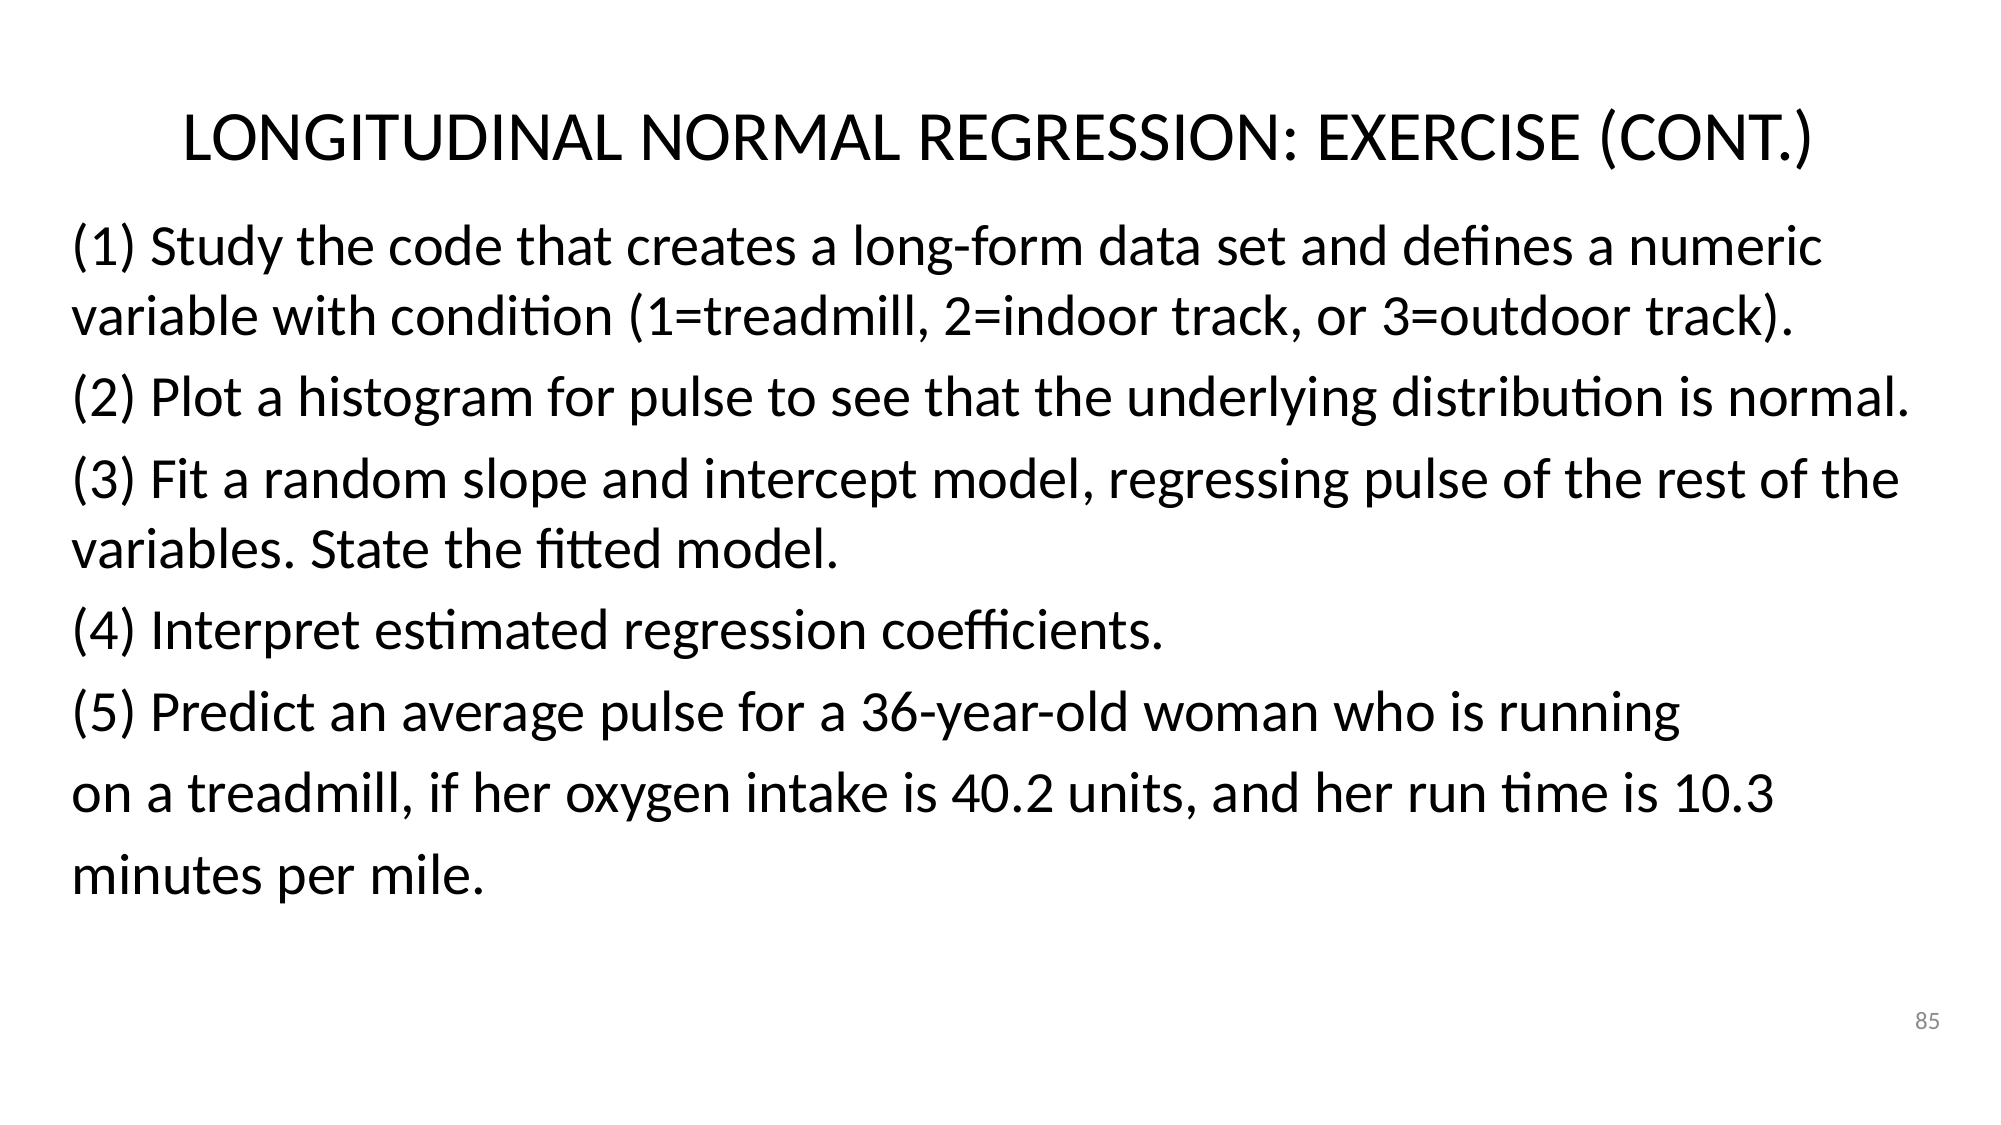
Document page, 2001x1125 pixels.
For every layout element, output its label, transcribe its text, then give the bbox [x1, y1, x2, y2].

text_box LONGITUDINAL NORMAL REGRESSION: EXERCISE (CONT.) [136, 66, 1864, 199]
slide_number 85 [1768, 964, 1956, 1075]
subtitle (1) Study the code that creates a long-form data set and defines a numeric variable with condition (1=treadmill, 2=indoor track, or 3=outdoor track). (2) Plot a histogram for pulse to see that the underlying distribution is normal. (3) Fit a random slope and intercept model, regressing pulse of the rest of the variables. State the fitted model. (4) Interpret estimated regression coefficients. (5) Predict an average pulse for a 36-year-old woman who is running on a treadmill, if her oxygen intake is 40.2 units, and her run time is 10.3 minutes per mile. [56, 199, 1944, 1059]
